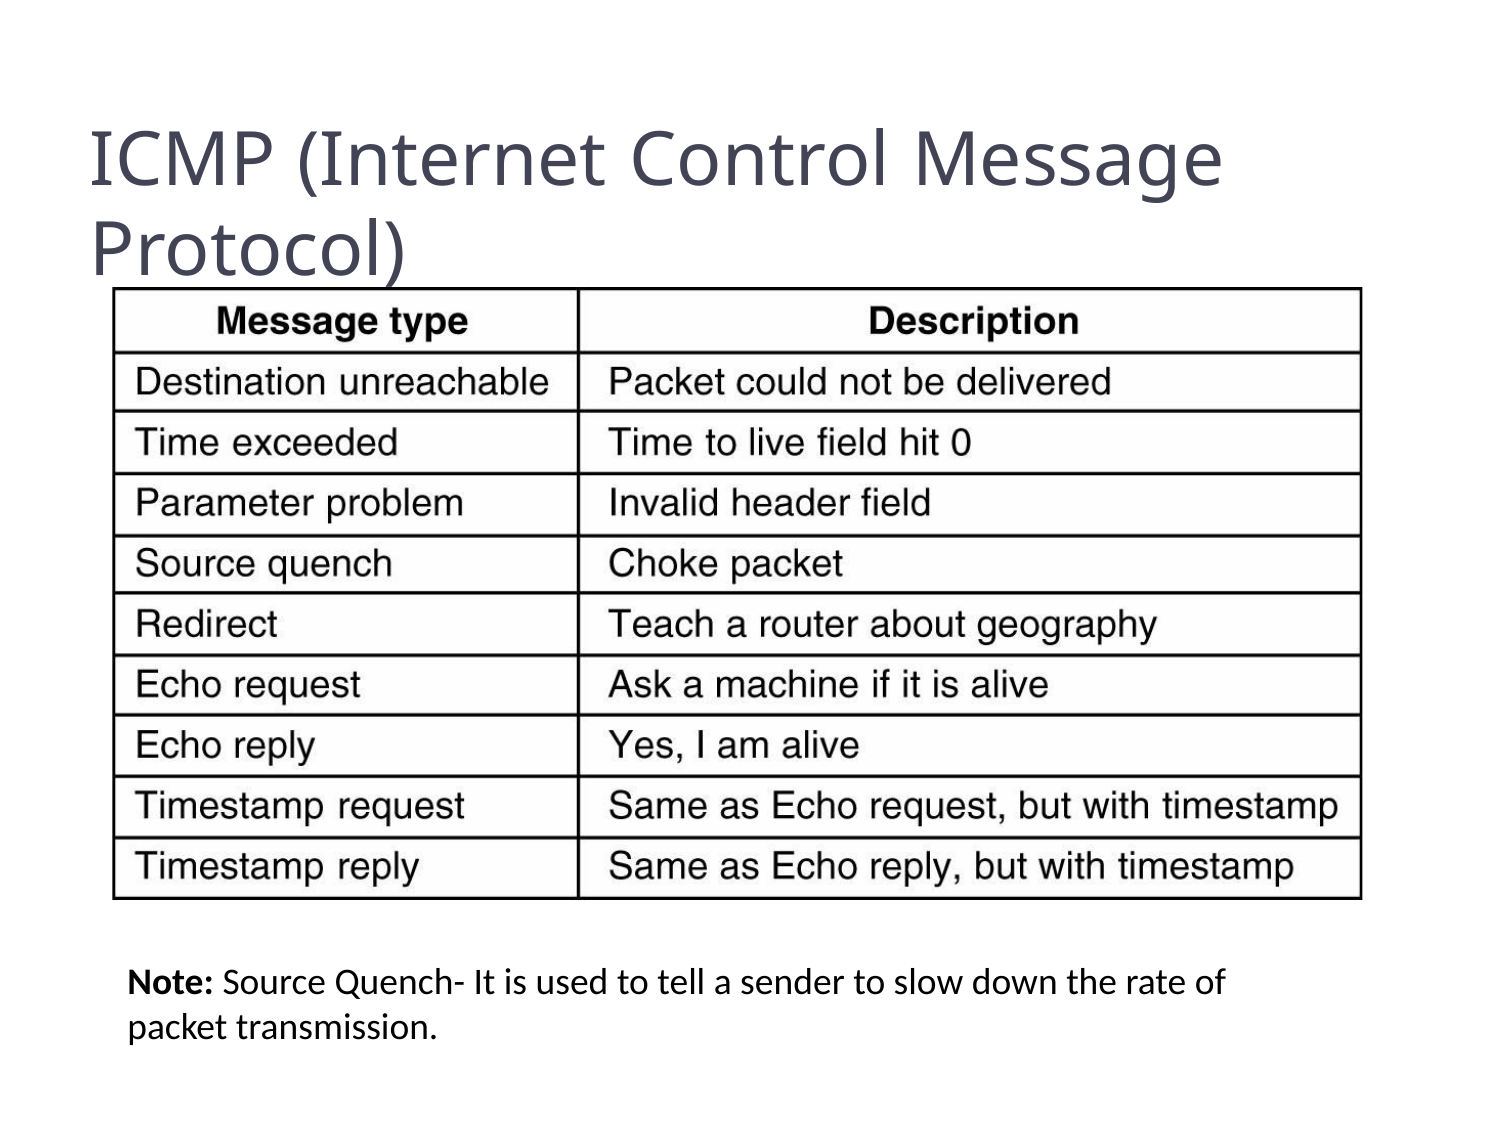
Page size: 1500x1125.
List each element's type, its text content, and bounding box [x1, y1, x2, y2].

text_box Note: Source Quench- It is used to tell a sender to slow down the rate of packet transmission. [112, 949, 1313, 1055]
text_box ICMP (Internet Control Message Protocol) [87, 81, 1468, 291]
text_box [112, 291, 1363, 901]
